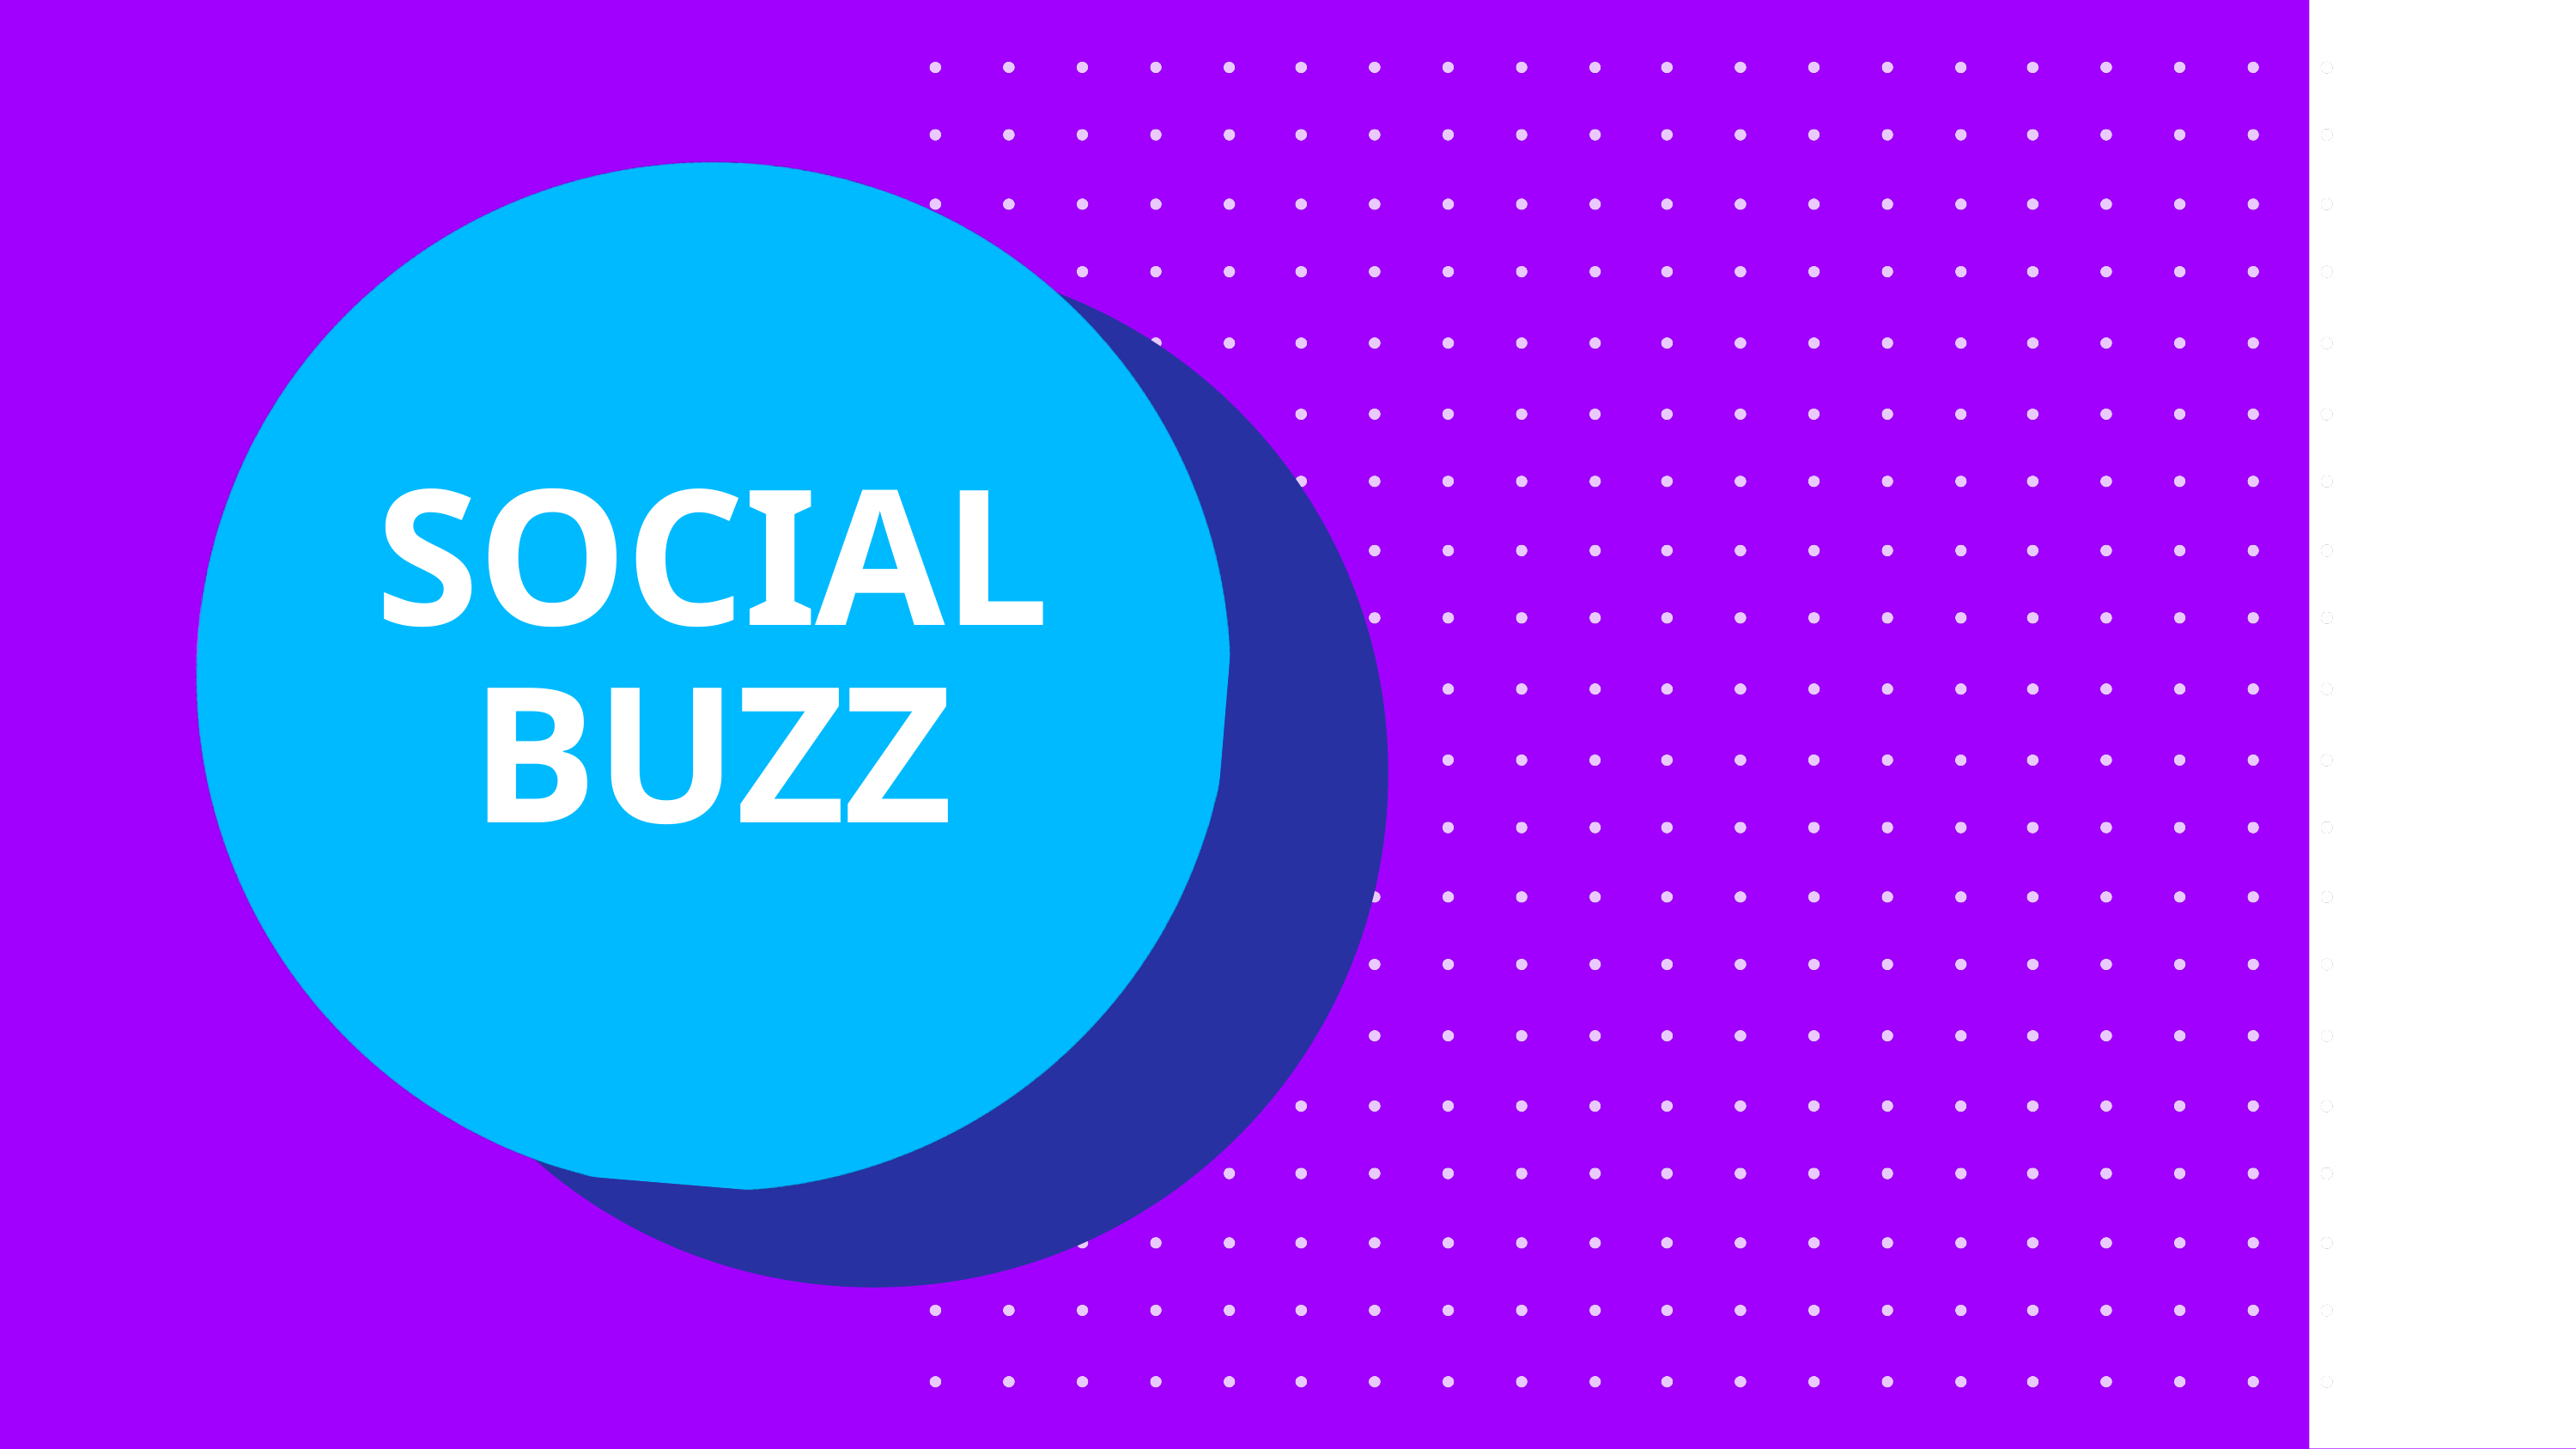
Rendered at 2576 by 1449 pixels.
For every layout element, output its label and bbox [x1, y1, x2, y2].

text_box [155, 115, 1388, 1288]
text_box [2309, 0, 2576, 1449]
text_box [921, 57, 2337, 1392]
